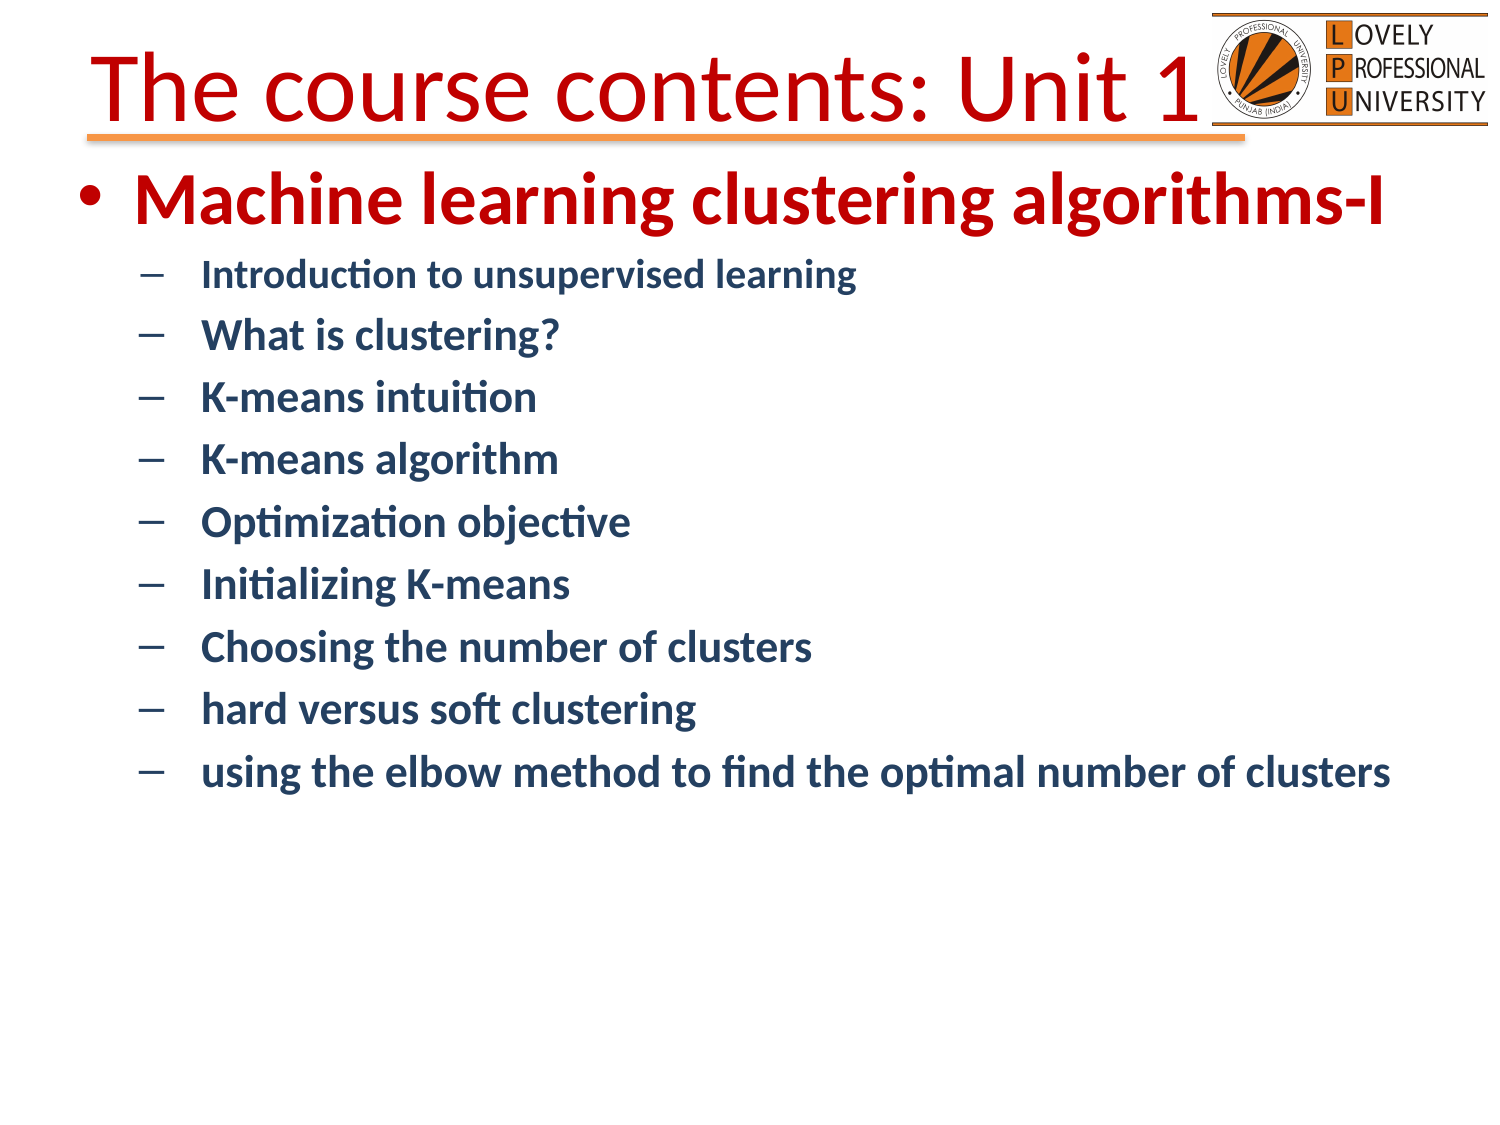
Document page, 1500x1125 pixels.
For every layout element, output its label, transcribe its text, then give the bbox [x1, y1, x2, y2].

list Machine learning clustering algorithms-I Introduction to unsupervised learning What is clustering? K-means intuition K-means algorithm Optimization objective Initializing K-means Choosing the number of clusters hard versus soft clustering using the elbow method to find the optimal number of clusters [62, 141, 1500, 1025]
title The course contents: Unit 1 [75, 0, 1425, 141]
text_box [1212, 13, 1488, 126]
